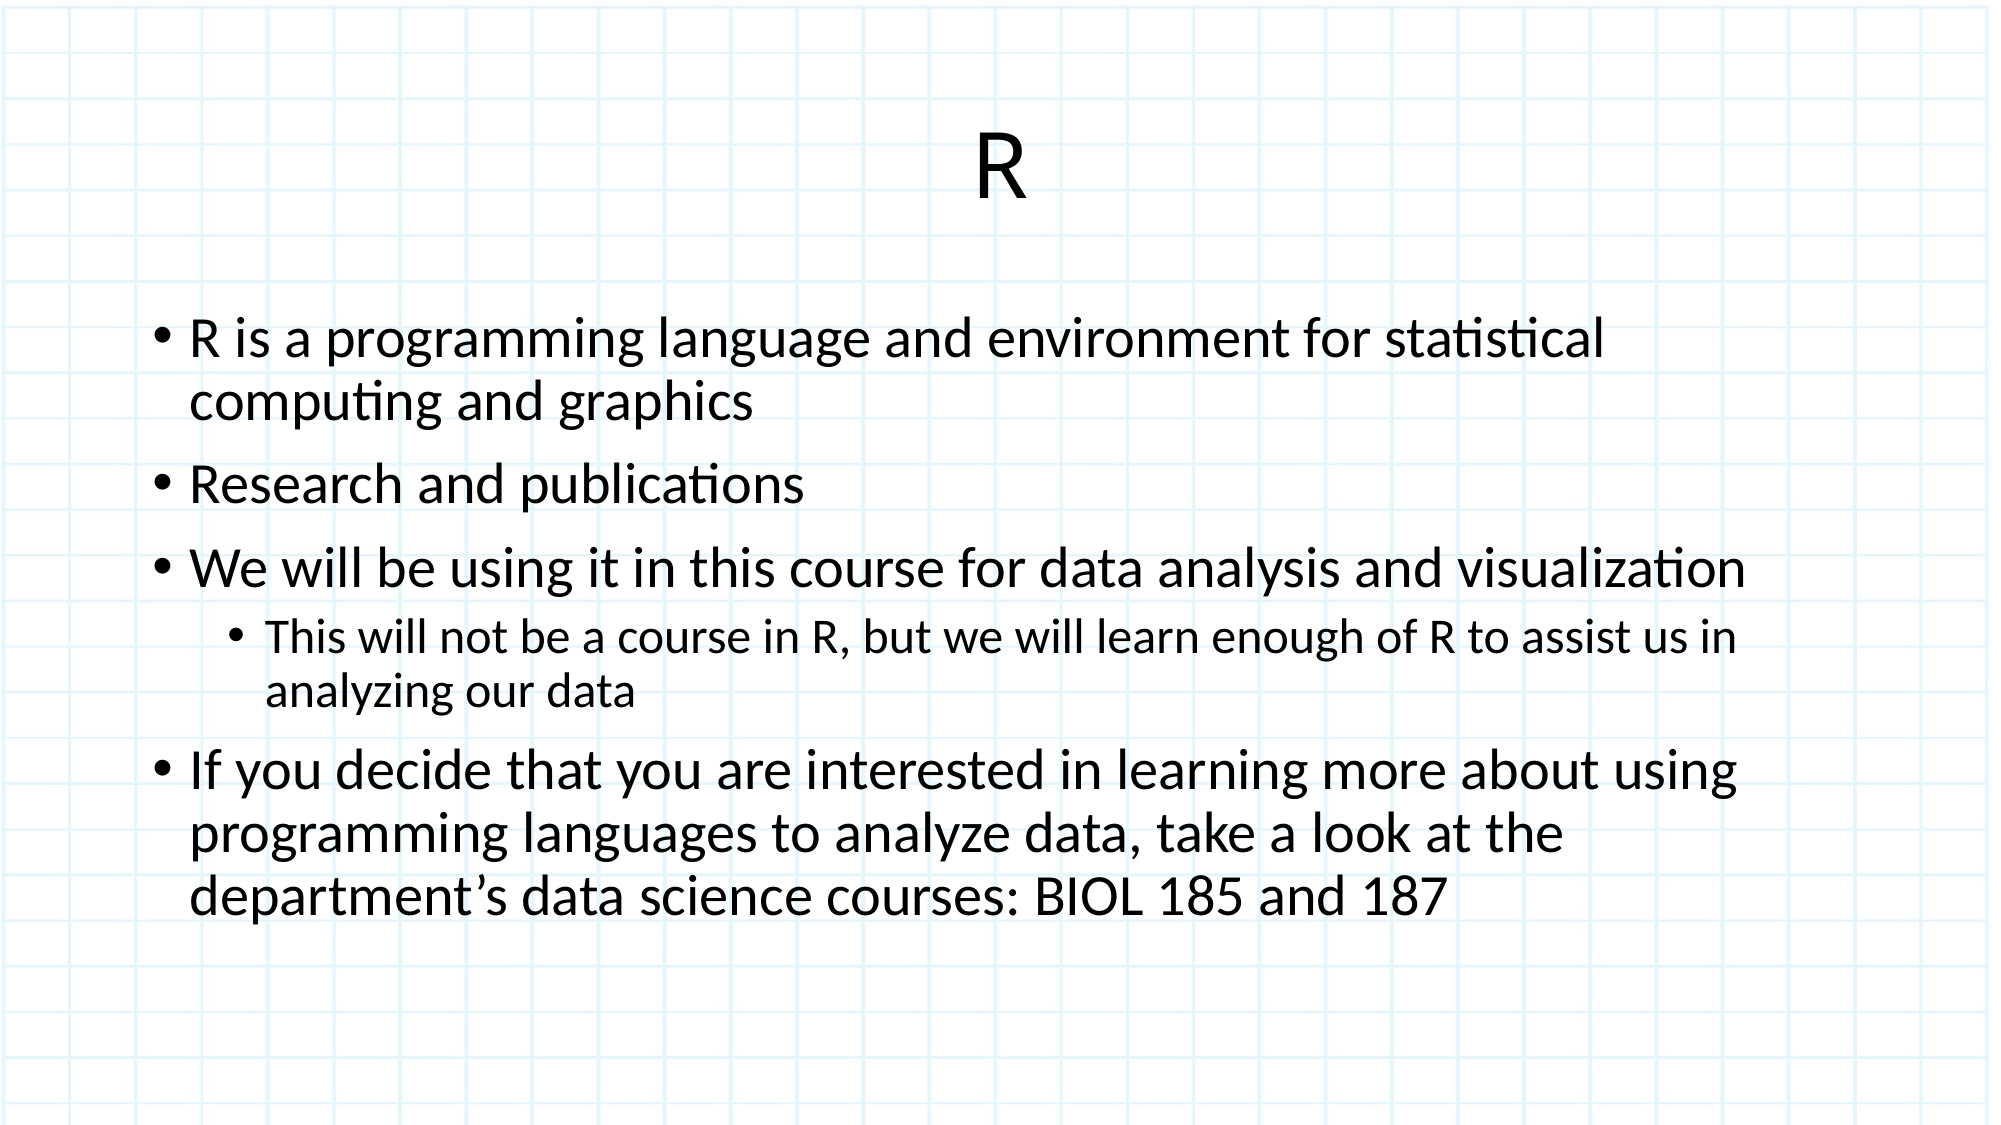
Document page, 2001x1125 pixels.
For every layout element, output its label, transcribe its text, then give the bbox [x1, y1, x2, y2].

list R is a programming language and environment for statistical computing and graphics Research and publications We will be using it in this course for data analysis and visualization This will not be a course in R, but we will learn enough of R to assist us in analyzing our data If you decide that you are interested in learning more about using programming languages to analyze data, take a look at the department’s data science courses: BIOL 185 and 187 [137, 299, 1863, 1014]
title R [137, 59, 1863, 278]
